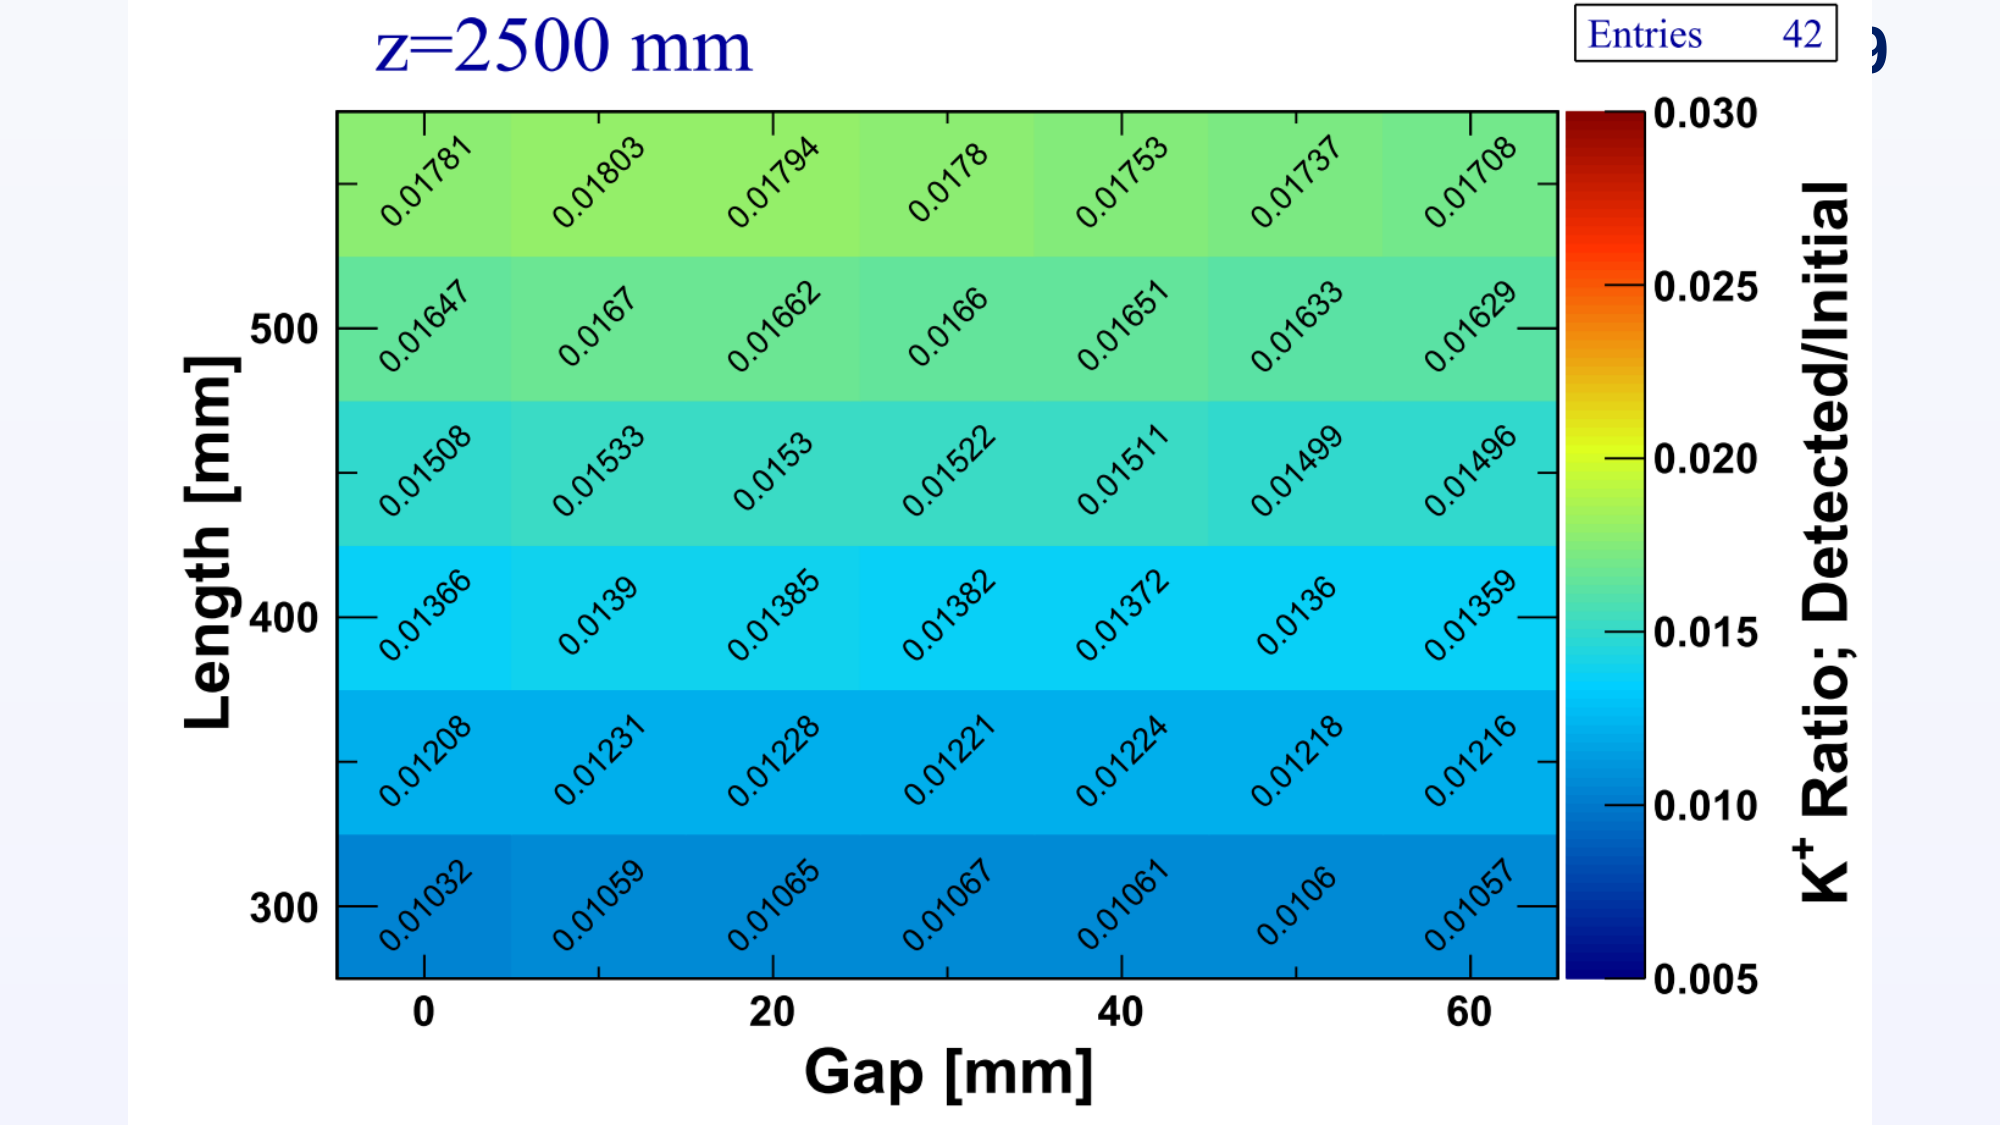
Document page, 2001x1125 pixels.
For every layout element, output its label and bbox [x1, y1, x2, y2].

picture [128, 0, 1872, 1125]
